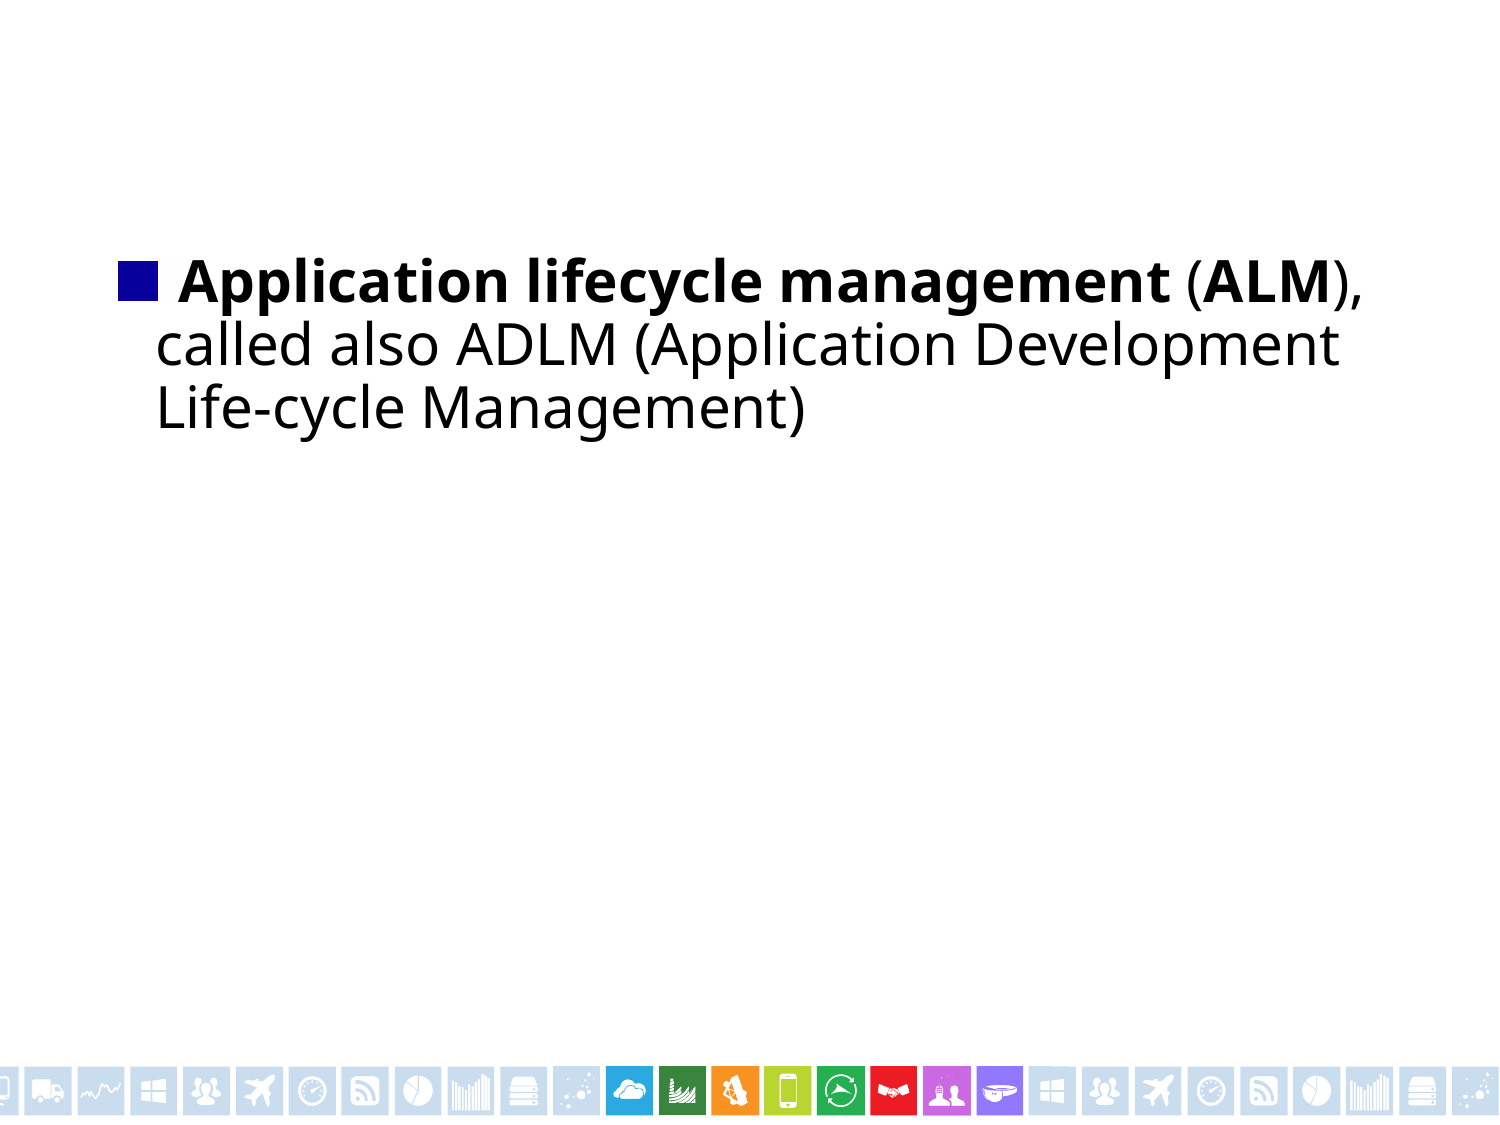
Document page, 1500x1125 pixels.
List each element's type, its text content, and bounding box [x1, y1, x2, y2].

list Application lifecycle management (ALM), called also ADLM (Application Development Life-cycle Management) [103, 244, 1397, 965]
picture [117, 259, 179, 301]
